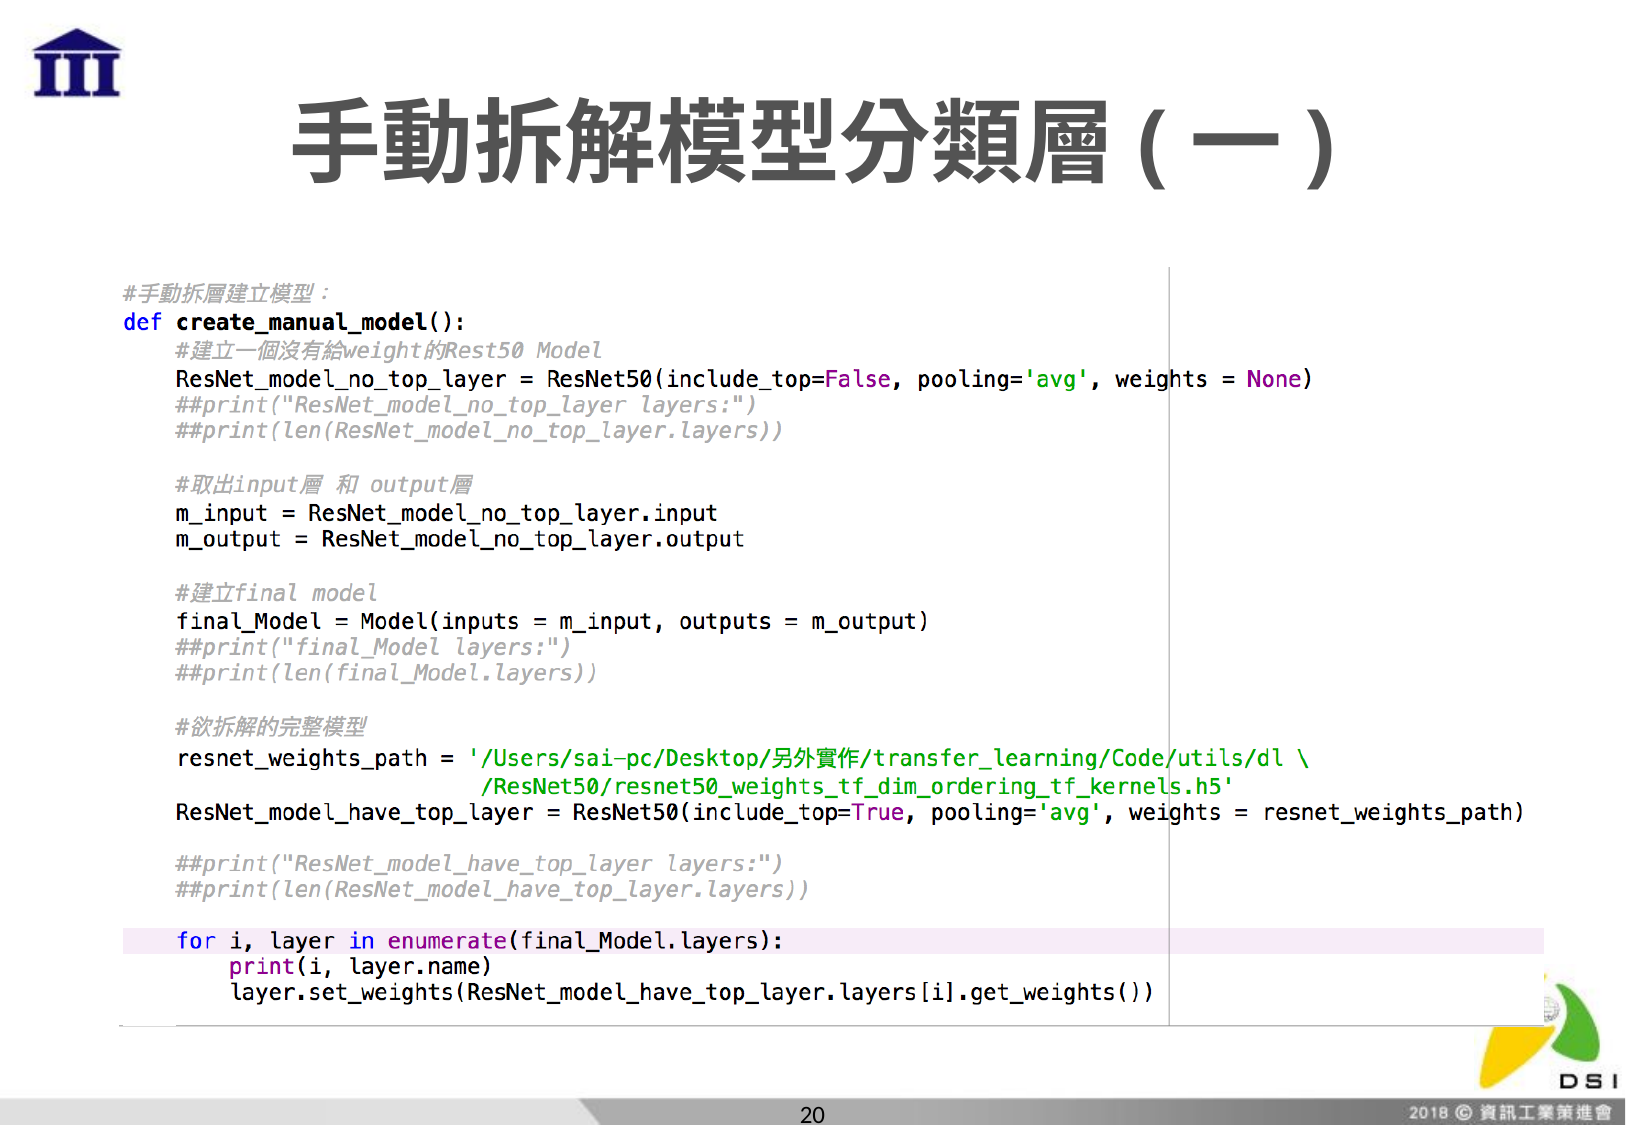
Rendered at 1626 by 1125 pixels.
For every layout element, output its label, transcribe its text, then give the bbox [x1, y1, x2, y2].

title 手動拆解模型分類層(一) [81, 45, 1544, 233]
slide_number 20 [622, 1105, 1003, 1121]
picture [0, 0, 1626, 1125]
